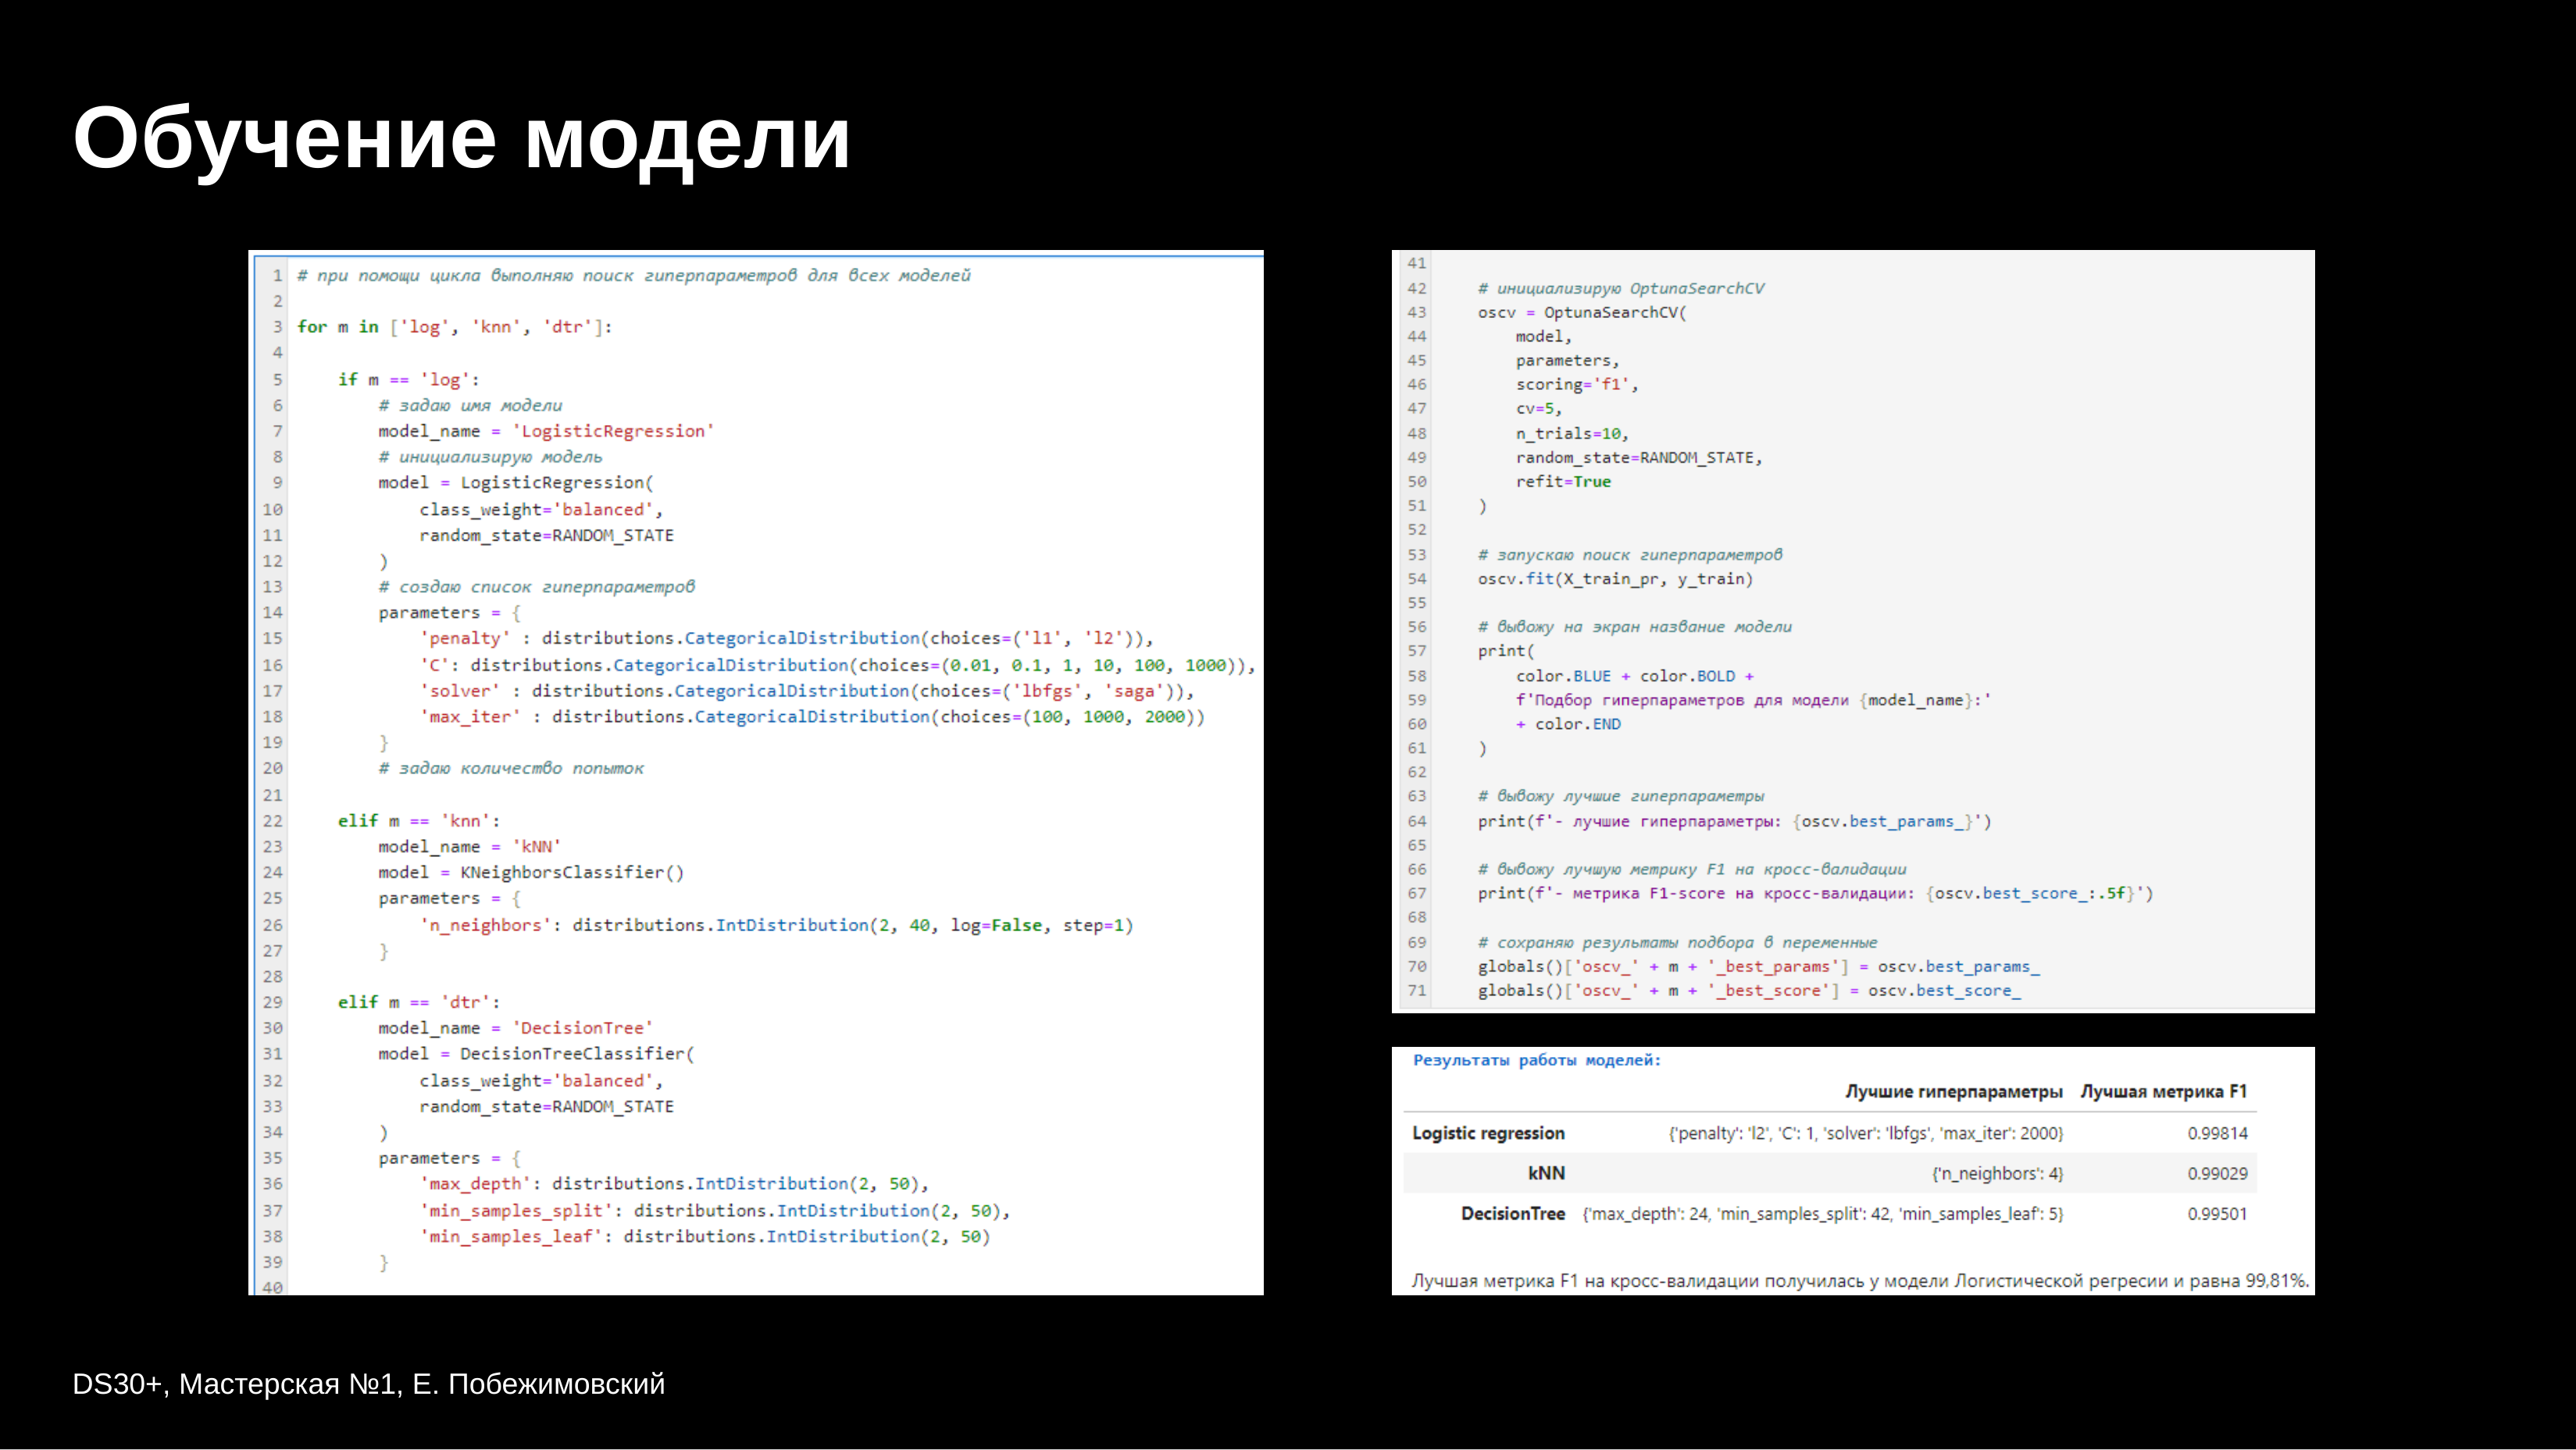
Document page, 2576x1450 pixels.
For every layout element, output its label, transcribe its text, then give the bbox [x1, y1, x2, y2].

picture [248, 249, 1264, 1295]
picture [1392, 249, 2315, 1013]
text_box DS30+, Мастерская №1, Е. Побежимовский [70, 1359, 819, 1401]
title Обучение модели [70, 65, 2202, 314]
picture [1392, 1046, 2315, 1295]
